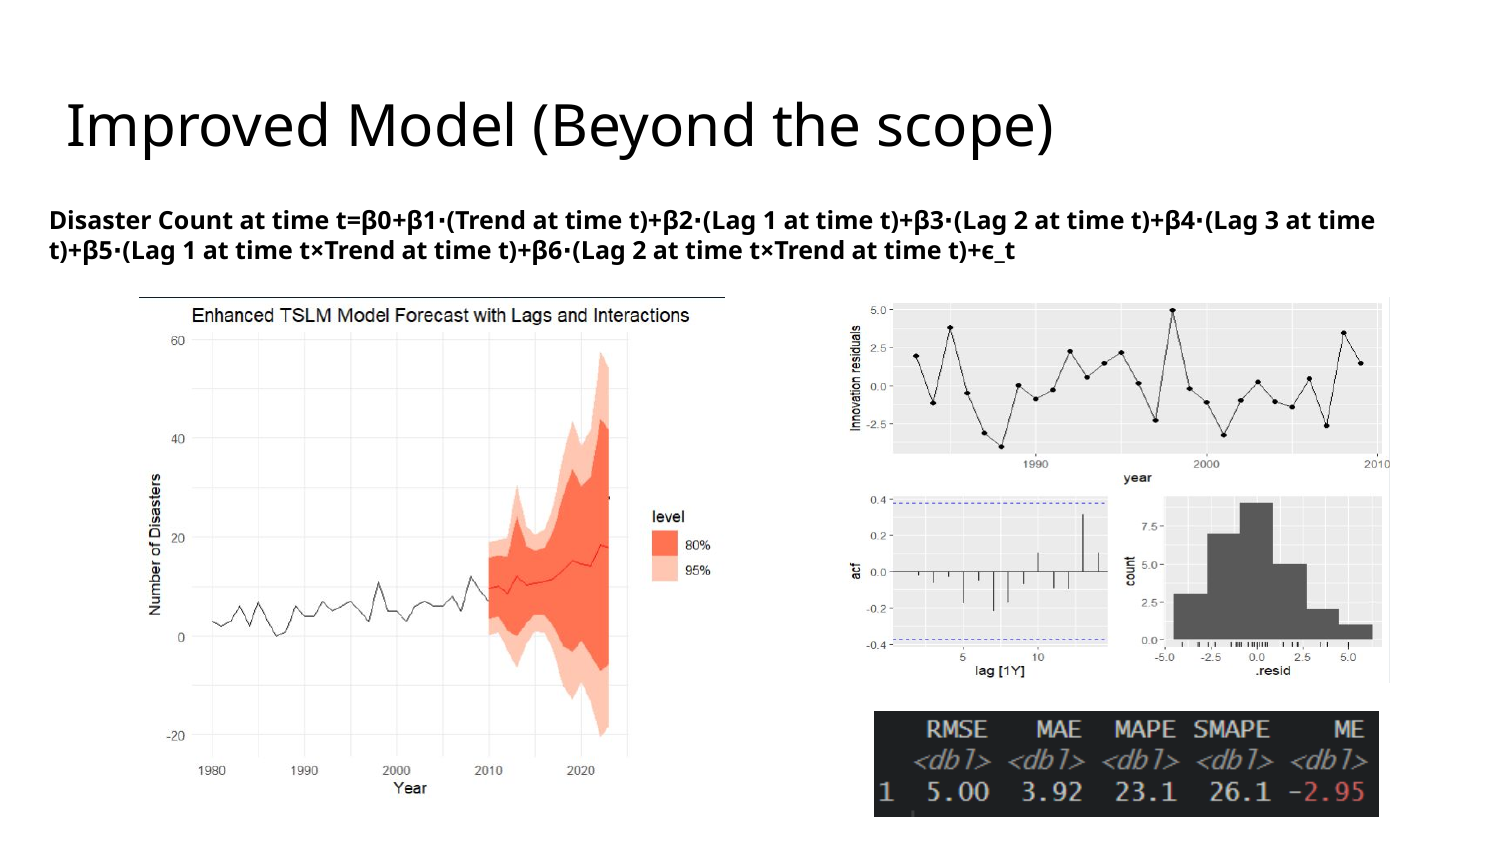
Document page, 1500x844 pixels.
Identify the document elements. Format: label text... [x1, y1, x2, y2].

picture [842, 297, 1391, 683]
text_box Disaster Count at time t=β0​+β1​⋅(Trend at time t)+β2​⋅(Lag 1 at time t)+β3​⋅(Lag 2 at time t)+β4​⋅(Lag 3 at time t)+β5​⋅(Lag 1 at time t×Trend at time t)+β6​⋅(Lag 2 at time t×Trend at time t)+ϵ_t [33, 196, 1416, 272]
picture [873, 711, 1380, 817]
picture [138, 297, 726, 800]
title Improved Model (Beyond the scope) [51, 72, 1449, 265]
